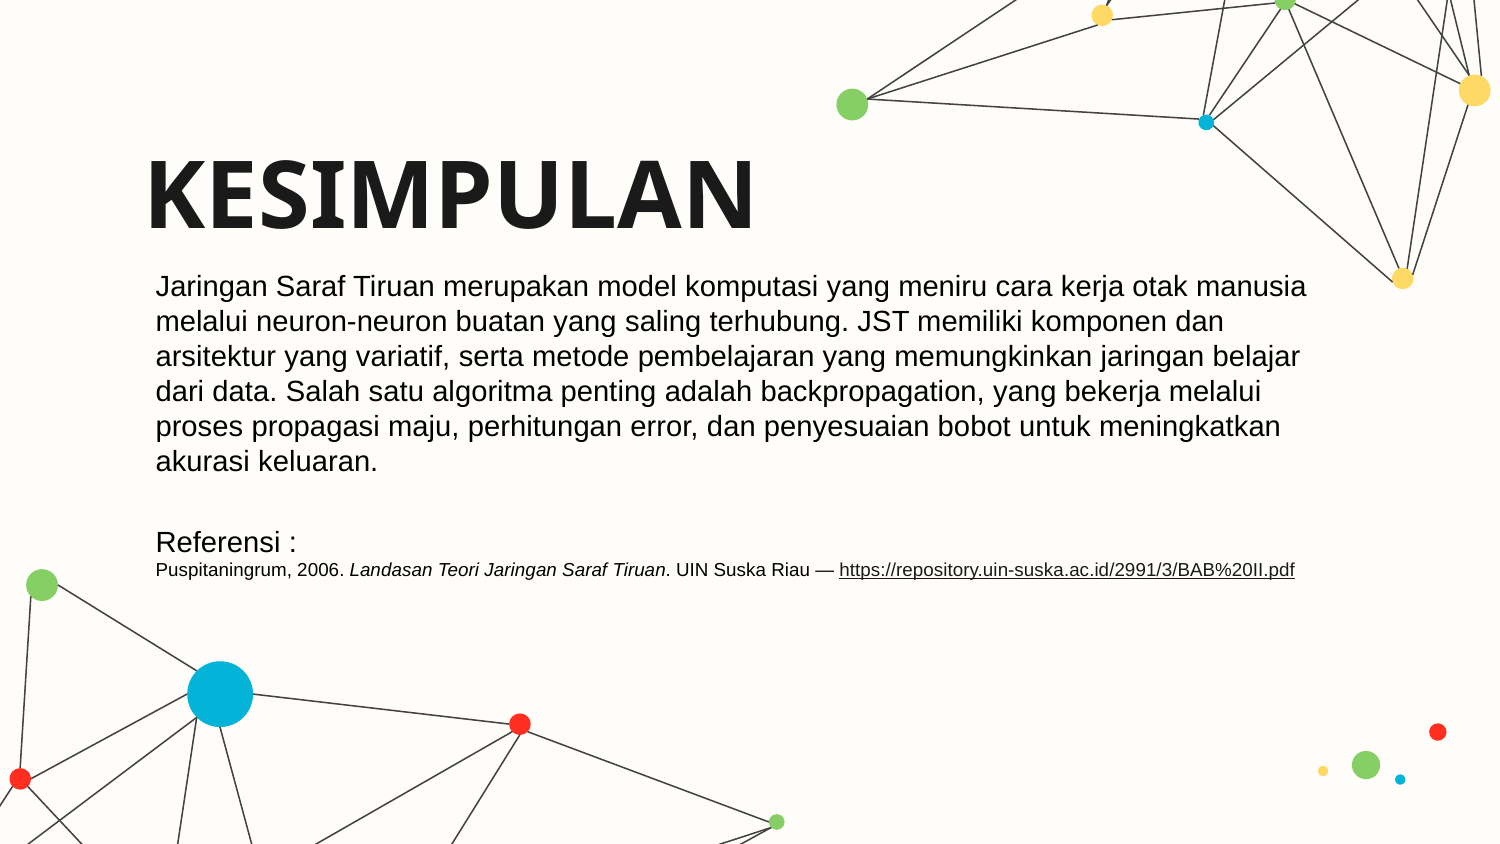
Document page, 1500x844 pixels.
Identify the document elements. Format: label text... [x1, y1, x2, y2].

text_box Referensi : Puspitaningrum, 2006. Landasan Teori Jaringan Saraf Tiruan. UIN Suska Riau — https://repository.uin-suska.ac.id/2991/3/BAB%20II.pdf [140, 507, 1347, 620]
title KESIMPULAN [48, 102, 855, 281]
text_box Jaringan Saraf Tiruan merupakan model komputasi yang meniru cara kerja otak manusia melalui neuron-neuron buatan yang saling terhubung. JST memiliki komponen dan arsitektur yang variatif, serta metode pembelajaran yang memungkinkan jaringan belajar dari data. Salah satu algoritma penting adalah backpropagation, yang bekerja melalui proses propagasi maju, perhitungan error, dan penyesuaian bobot untuk meningkatkan akurasi keluaran. [140, 251, 1343, 498]
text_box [1341, 693, 1425, 809]
